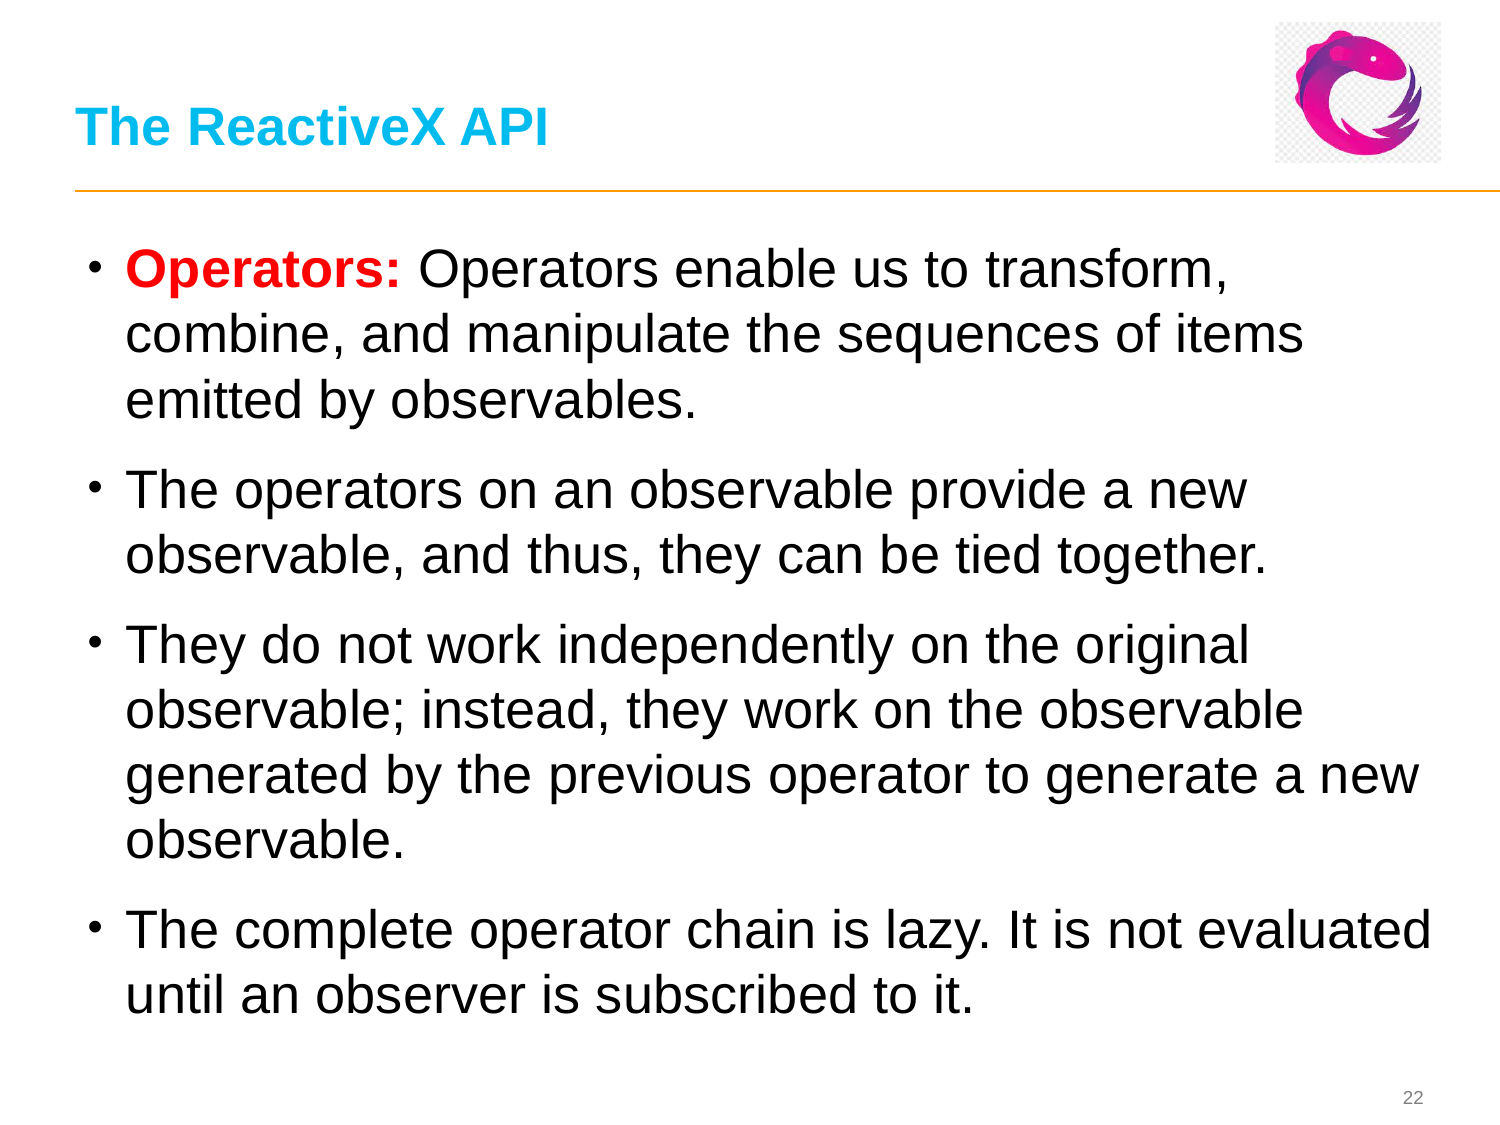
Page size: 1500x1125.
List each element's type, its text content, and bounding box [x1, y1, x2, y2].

list Operators: Operators enable us to transform, combine, and manipulate the sequences of items emitted by observables. The operators on an observable provide a new observable, and thus, they can be tied together. They do not work independently on the original observable; instead, they work on the observable generated by the previous operator to generate a new observable. The complete operator chain is lazy. It is not evaluated until an observer is subscribed to it. [87, 233, 1438, 1025]
title The ReactiveX API [75, 27, 1422, 157]
picture [1275, 22, 1441, 163]
